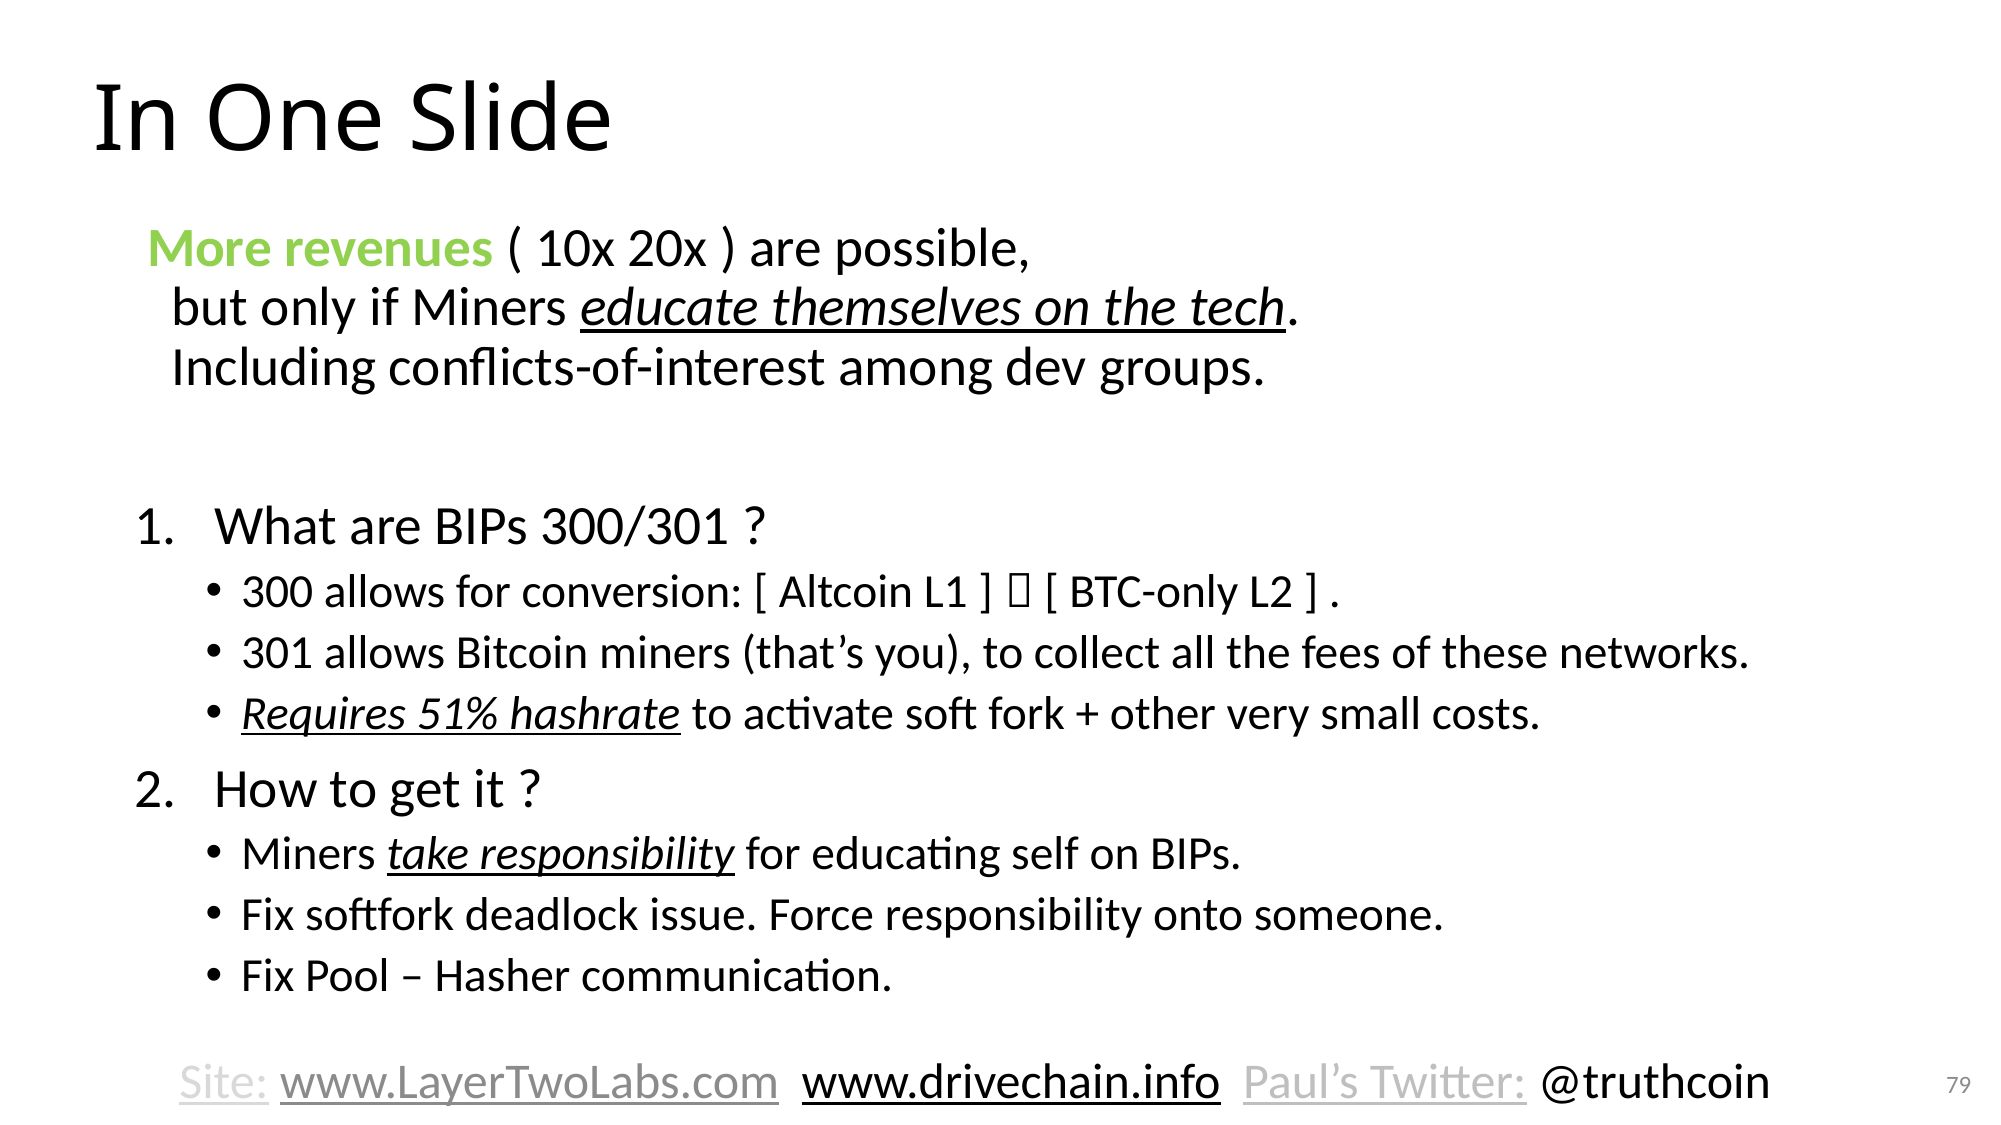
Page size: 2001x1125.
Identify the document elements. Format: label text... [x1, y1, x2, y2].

list More revenues ( 10x 20x ) are possible, but only if Miners educate themselves on the tech. Including conflicts-of-interest among dev groups. What are BIPs 300/301 ? 300 allows for conversion: [ Altcoin L1 ]  [ BTC-only L2 ] . 301 allows Bitcoin miners (that’s you), to collect all the fees of these networks. Requires 51% hashrate to activate soft fork + other very small costs. How to get it ? Miners take responsibility for educating self on BIPs. Fix softfork deadlock issue. Force responsibility onto someone. Fix Pool – Hasher communication. [119, 211, 1863, 1014]
slide_number 79 [1920, 1054, 1987, 1114]
title In One Slide [78, 51, 1449, 191]
footer Site: www.LayerTwoLabs.com www.drivechain.info Paul’s Twitter: @truthcoin [87, 1042, 1863, 1114]
